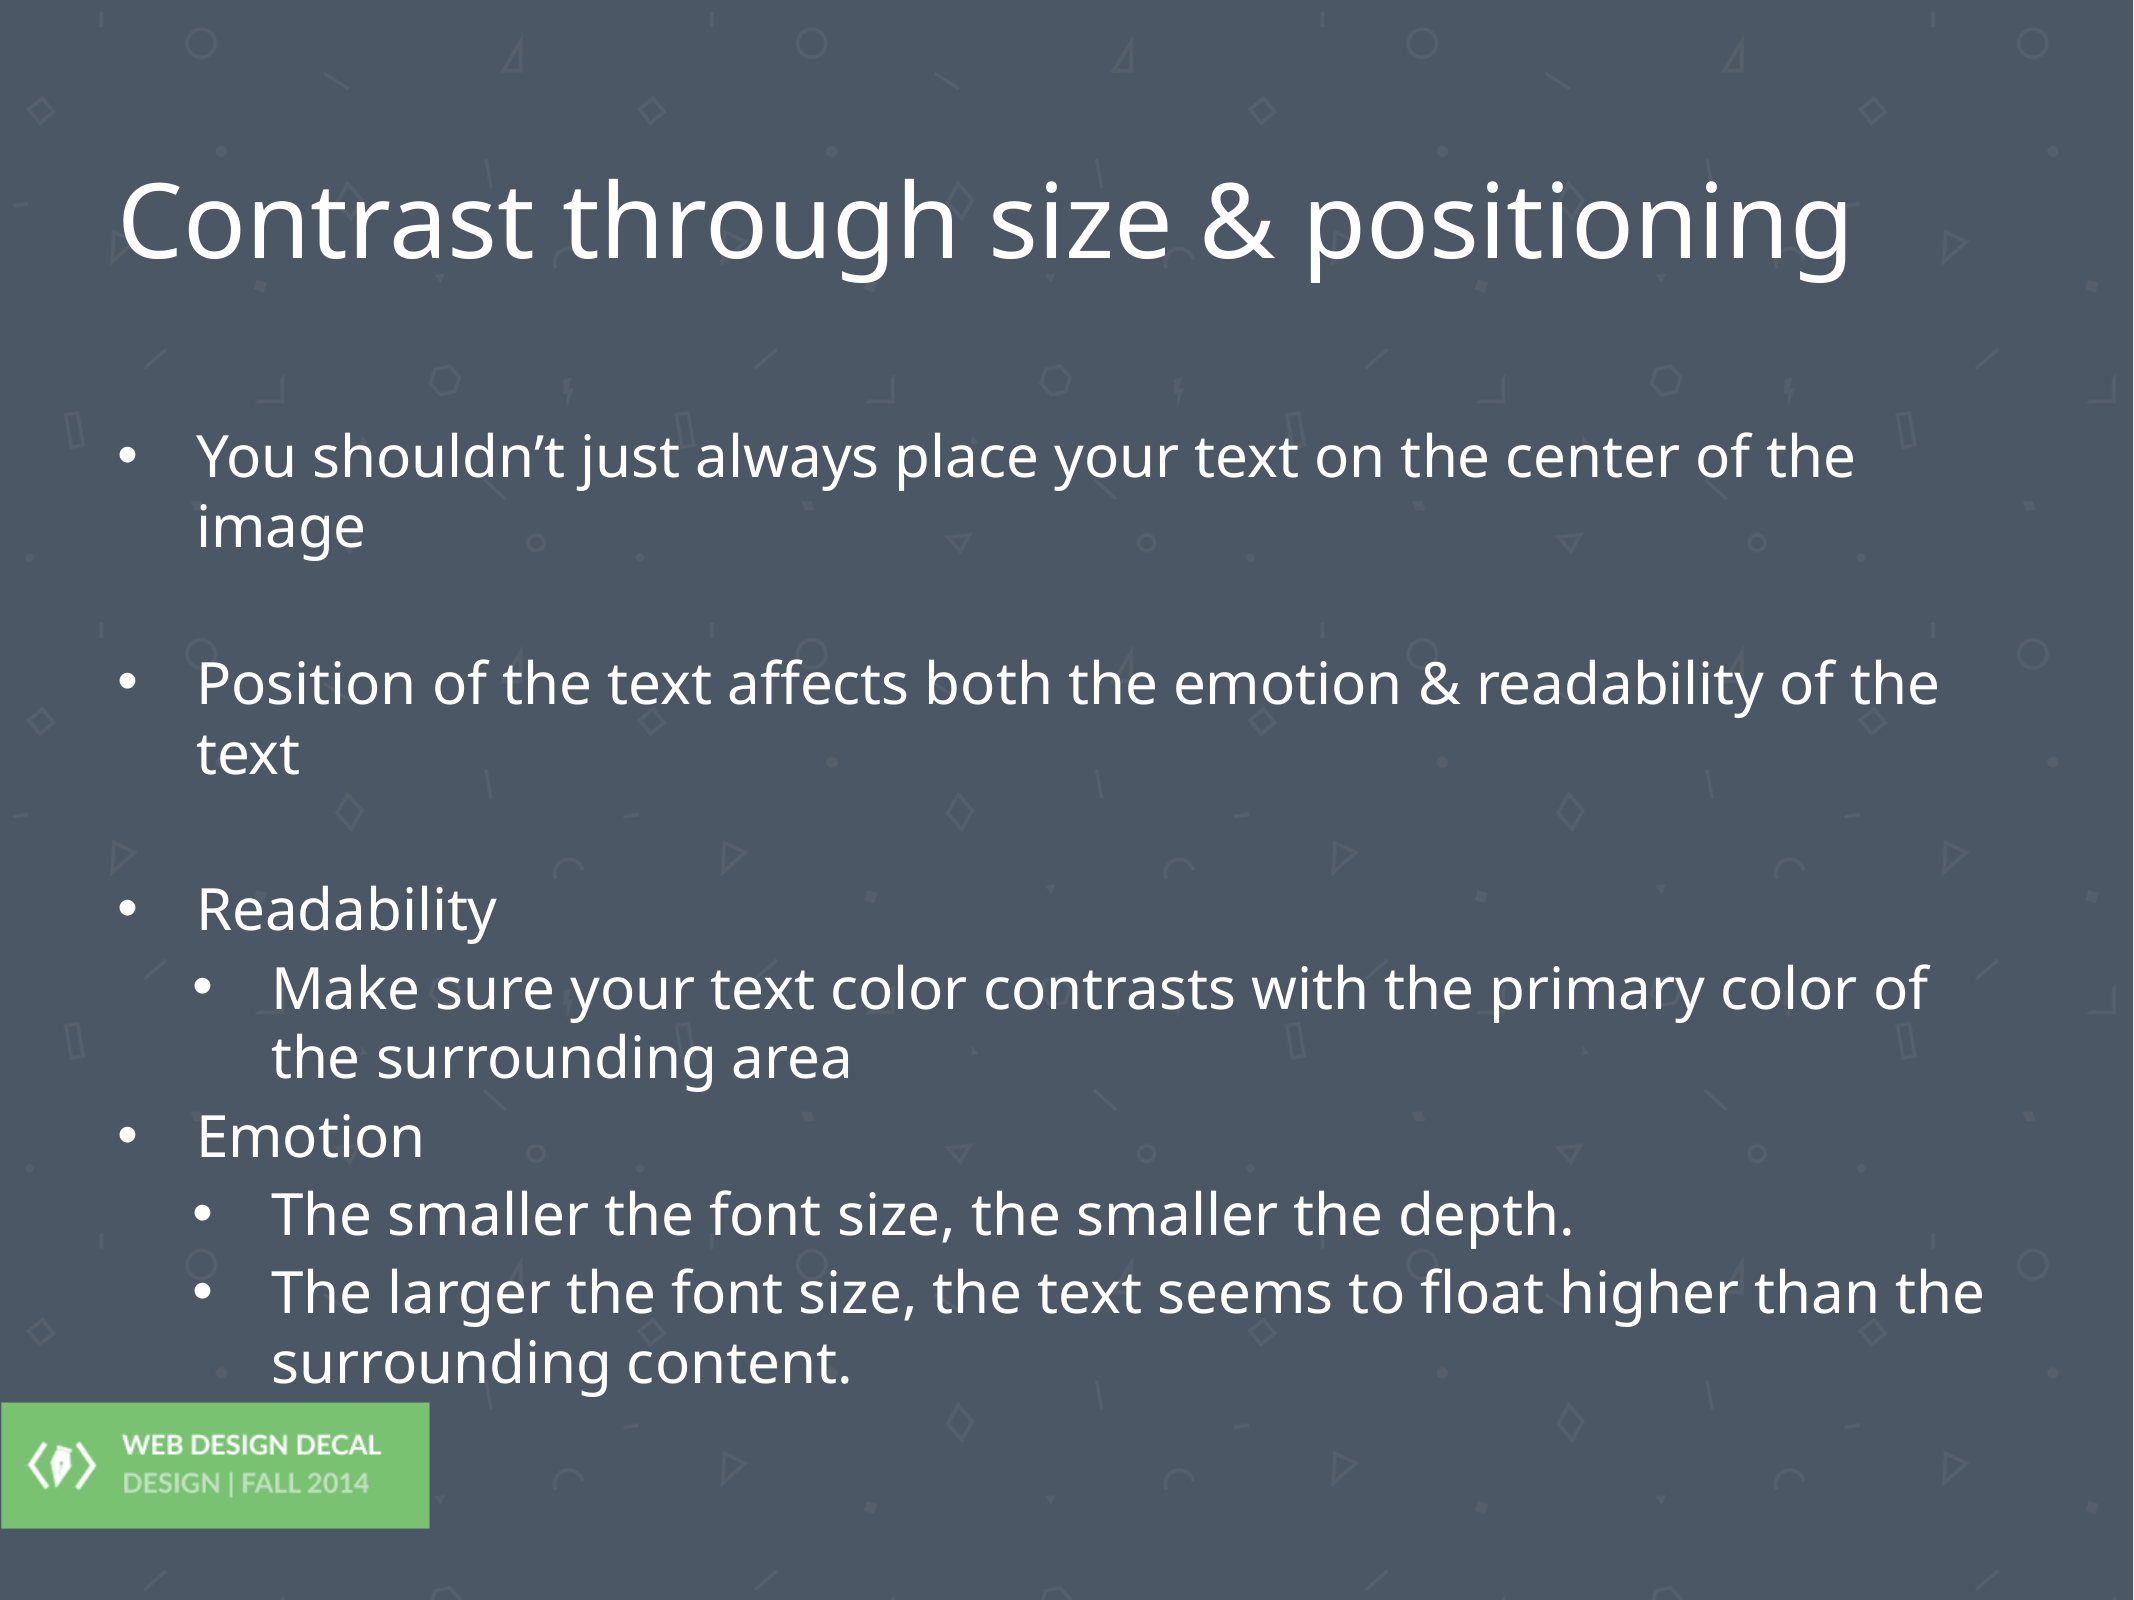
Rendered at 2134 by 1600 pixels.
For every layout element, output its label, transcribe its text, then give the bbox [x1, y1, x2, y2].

picture [0, 0, 2134, 1600]
title Contrast through size & positioning [106, 142, 2028, 315]
list You shouldn’t just always place your text on the center of the image Position of the text affects both the emotion & readability of the text Readability Make sure your text color contrasts with the primary color of the surrounding area Emotion The smaller the font size, the smaller the depth. The larger the font size, the text seems to float higher than the surrounding content. [106, 408, 2035, 1368]
